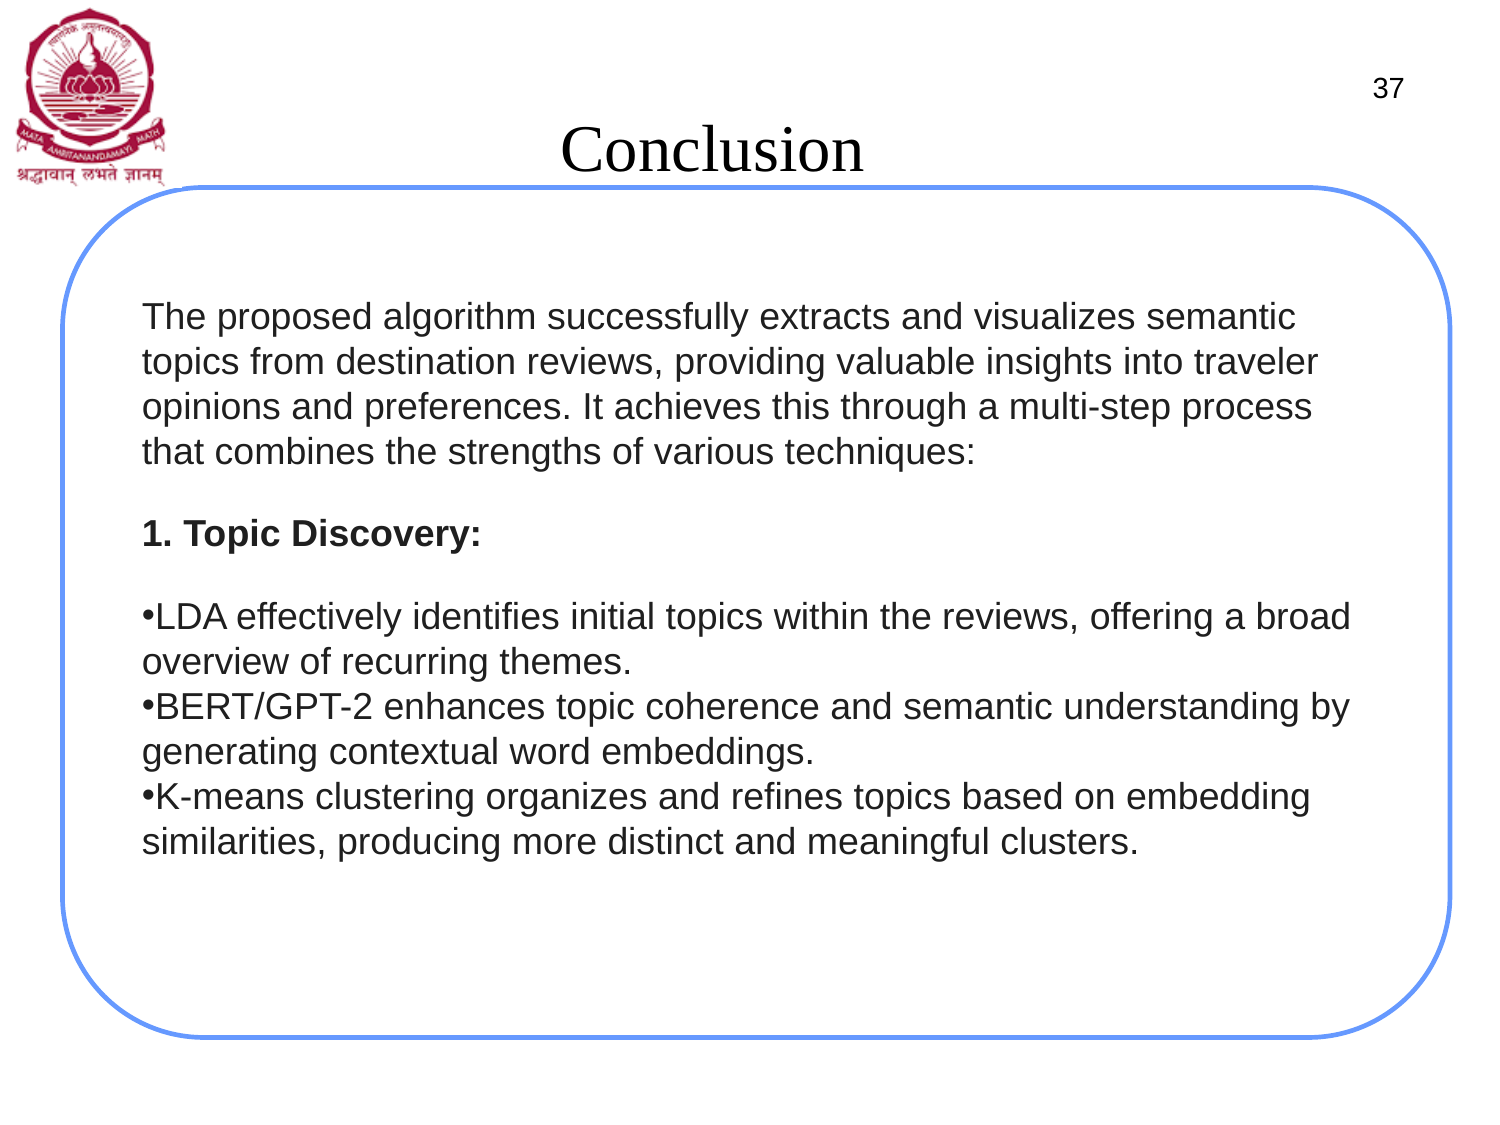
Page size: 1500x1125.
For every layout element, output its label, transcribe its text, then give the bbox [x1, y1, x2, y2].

text_box The proposed algorithm successfully extracts and visualizes semantic topics from destination reviews, providing valuable insights into traveler opinions and preferences. It achieves this through a multi-step process that combines the strengths of various techniques: 1. Topic Discovery: LDA effectively identifies initial topics within the reviews, offering a broad overview of recurring themes. BERT/GPT-2 enhances topic coherence and semantic understanding by generating contextual word embeddings. K-means clustering organizes and refines topics based on embedding similarities, producing more distinct and meaningful clusters. [134, 284, 1413, 965]
title Conclusion [37, 61, 1389, 228]
picture [0, 6, 182, 188]
slide_number 37 [1389, 61, 1414, 111]
